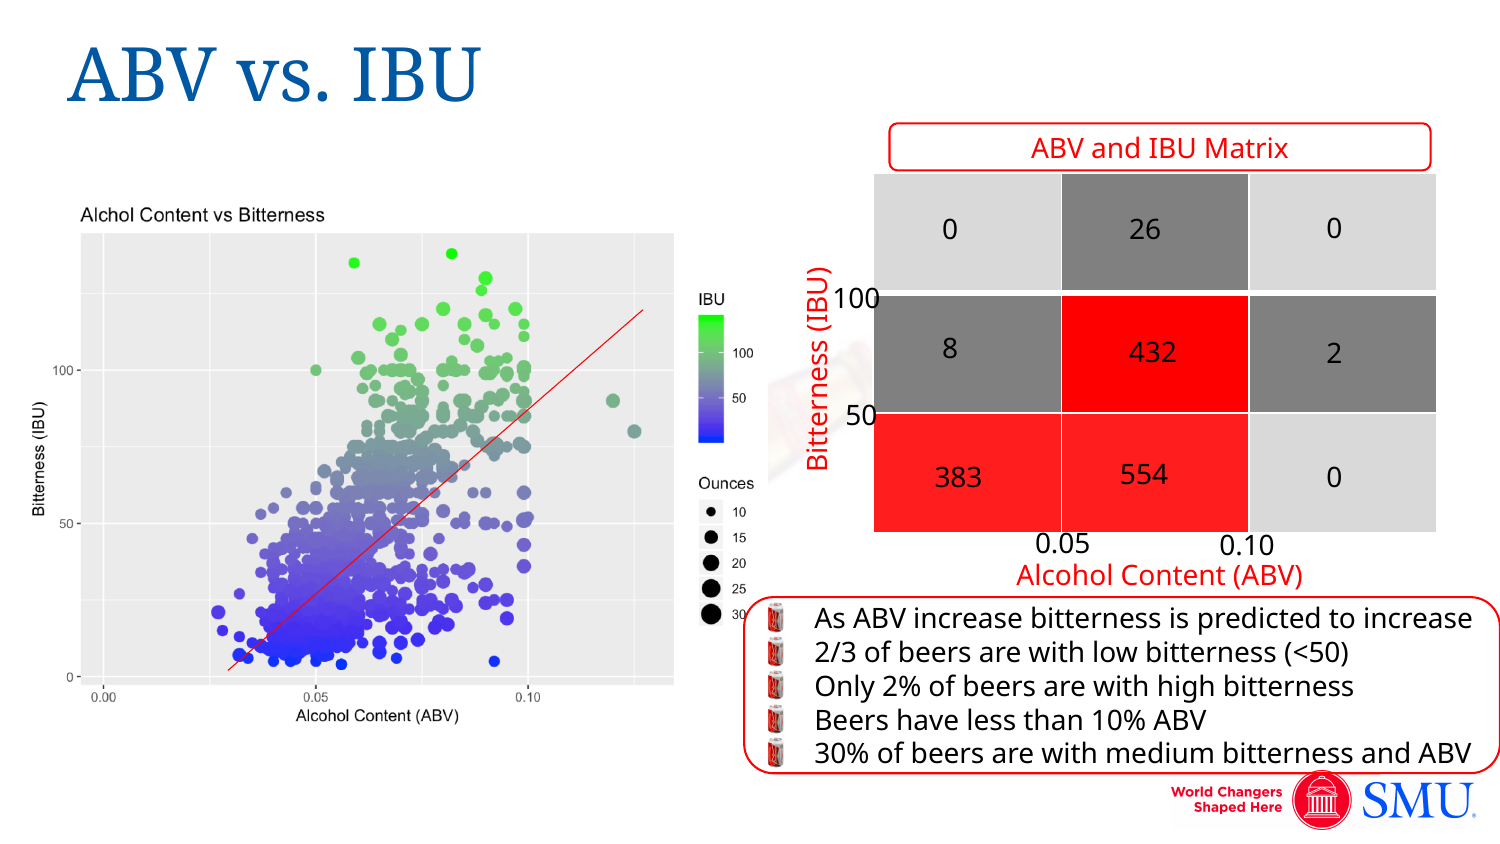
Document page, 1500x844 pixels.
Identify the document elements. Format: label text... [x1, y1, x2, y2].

text_box 26 [1114, 203, 1213, 253]
text_box 2 [1311, 328, 1410, 377]
picture [767, 704, 798, 734]
table_cell [1250, 296, 1436, 412]
text_box 8 [927, 322, 1025, 372]
text_box 50 [830, 390, 919, 439]
text_box 554 [1105, 449, 1203, 498]
text_box ABV and IBU Matrix [888, 122, 1432, 172]
text_box 0 [1311, 202, 1410, 252]
table_cell [1250, 414, 1436, 532]
picture [768, 602, 798, 633]
picture [768, 670, 798, 700]
text_box 0.05 [1020, 518, 1109, 567]
table_header [874, 174, 1061, 290]
picture [767, 737, 798, 768]
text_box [11, 193, 768, 726]
text_box 383 [919, 452, 1018, 501]
title ABV vs. IBU [52, 0, 1500, 155]
text_box Alcohol Content (ABV) [1001, 549, 1338, 596]
text_box Bitterness (IBU) [791, 151, 841, 488]
picture [1171, 774, 1476, 830]
table_cell [874, 296, 1061, 412]
text_box 100 [817, 273, 906, 322]
table_header [1250, 174, 1436, 290]
table_cell [1062, 296, 1248, 412]
picture [768, 636, 798, 667]
text_box 0 [1311, 452, 1410, 501]
table_cell [874, 414, 1061, 532]
text_box 0 [927, 203, 1025, 253]
text_box 432 [1114, 326, 1212, 376]
text_box 0.10 [1204, 520, 1293, 569]
table_header [1062, 174, 1248, 290]
text_box As ABV increase bitterness is predicted to increase 2/3 of beers are with low bitterness (<50) Only 2% of beers are with high bitterness Beers have less than 10% ABV 30% of beers are with medium bitterness and ABV [743, 596, 1500, 775]
table_cell [1062, 414, 1248, 532]
